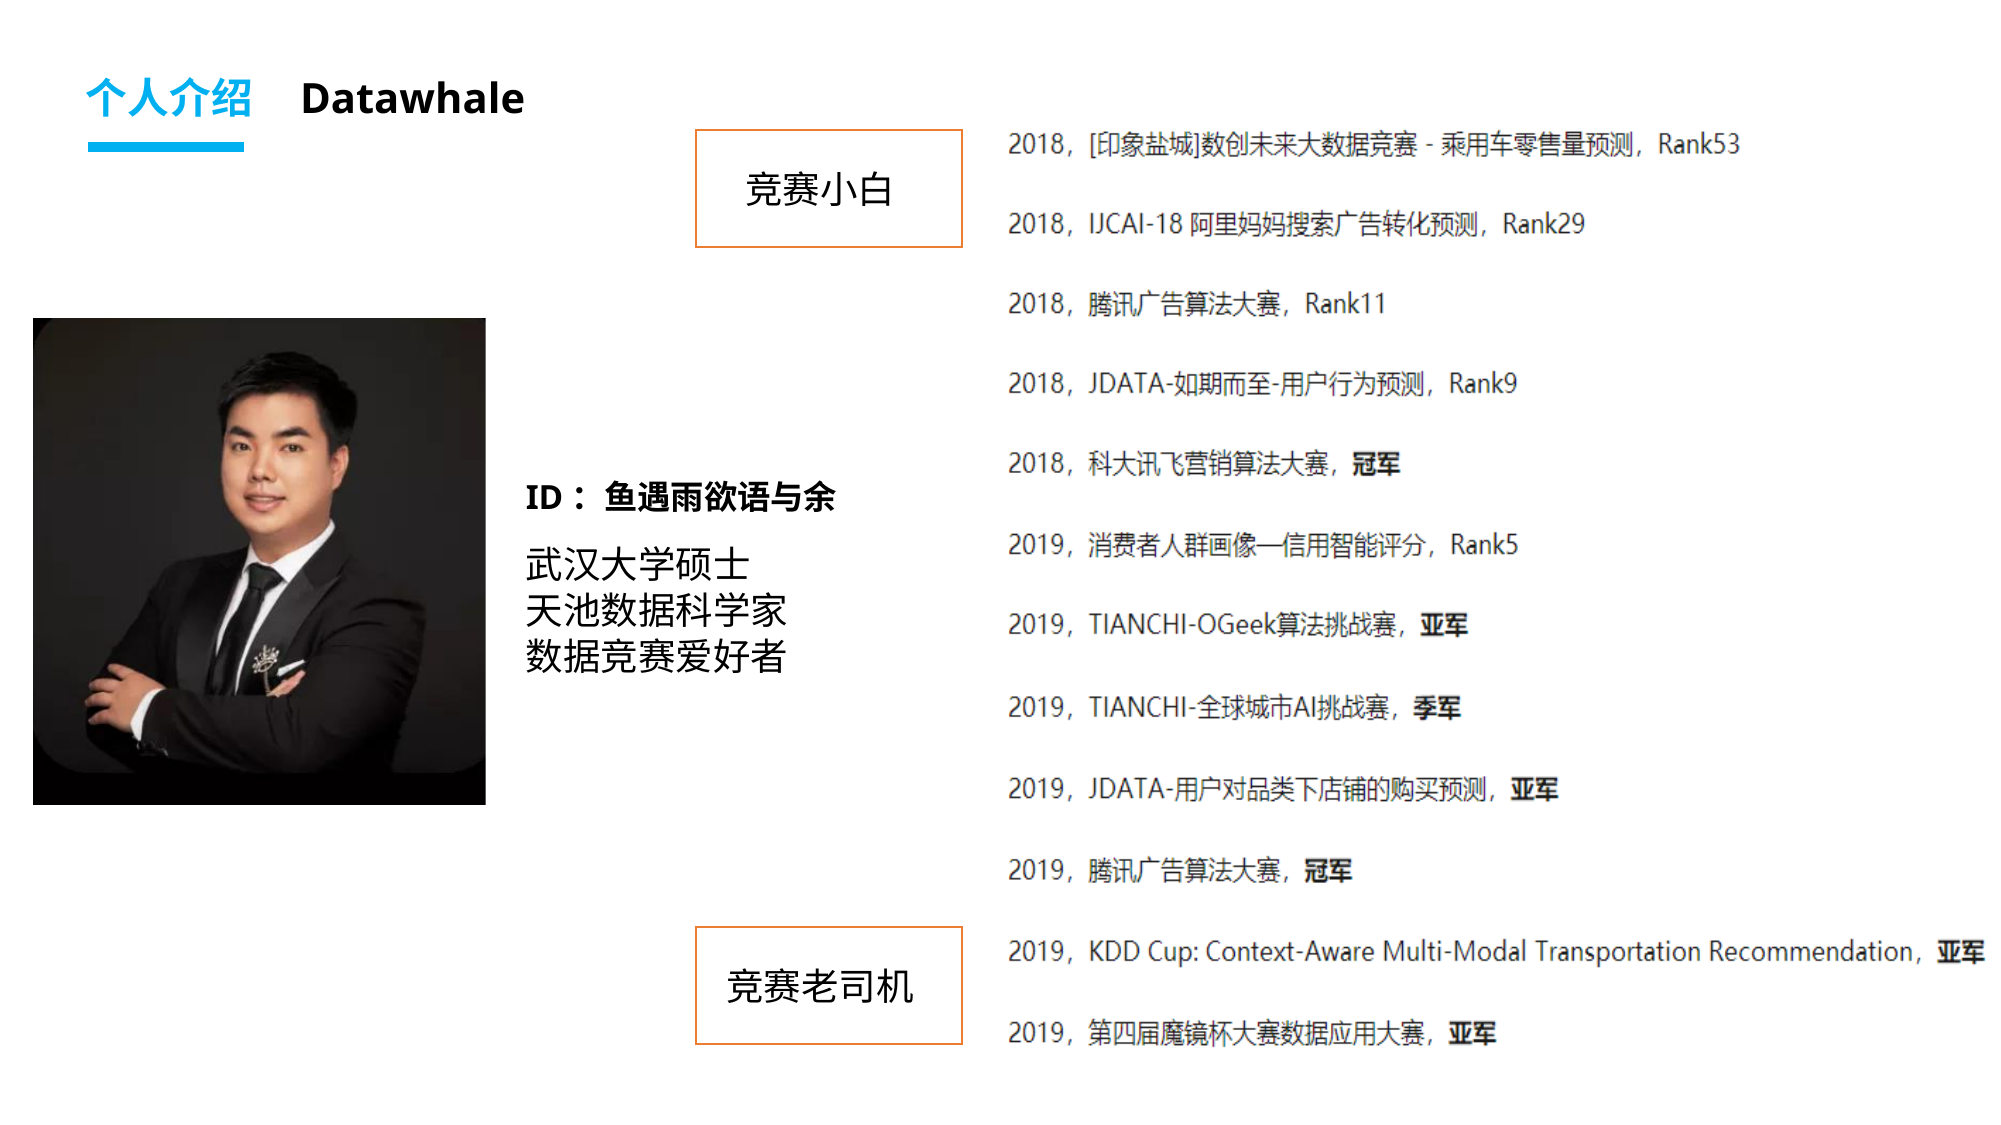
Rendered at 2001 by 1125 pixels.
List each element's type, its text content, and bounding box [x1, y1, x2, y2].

text_box [486, 437, 900, 688]
text_box 竞赛小白i [695, 147, 963, 248]
text_box 武汉大学硕士 天池数据科学家 数据竞赛爱好者 [510, 533, 1001, 686]
picture [33, 318, 486, 807]
text_box 竞赛老司机i [695, 926, 963, 1045]
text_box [64, 63, 1214, 147]
picture [1001, 110, 2000, 1066]
text_box ID：鱼遇雨欲语与余 [511, 437, 855, 524]
